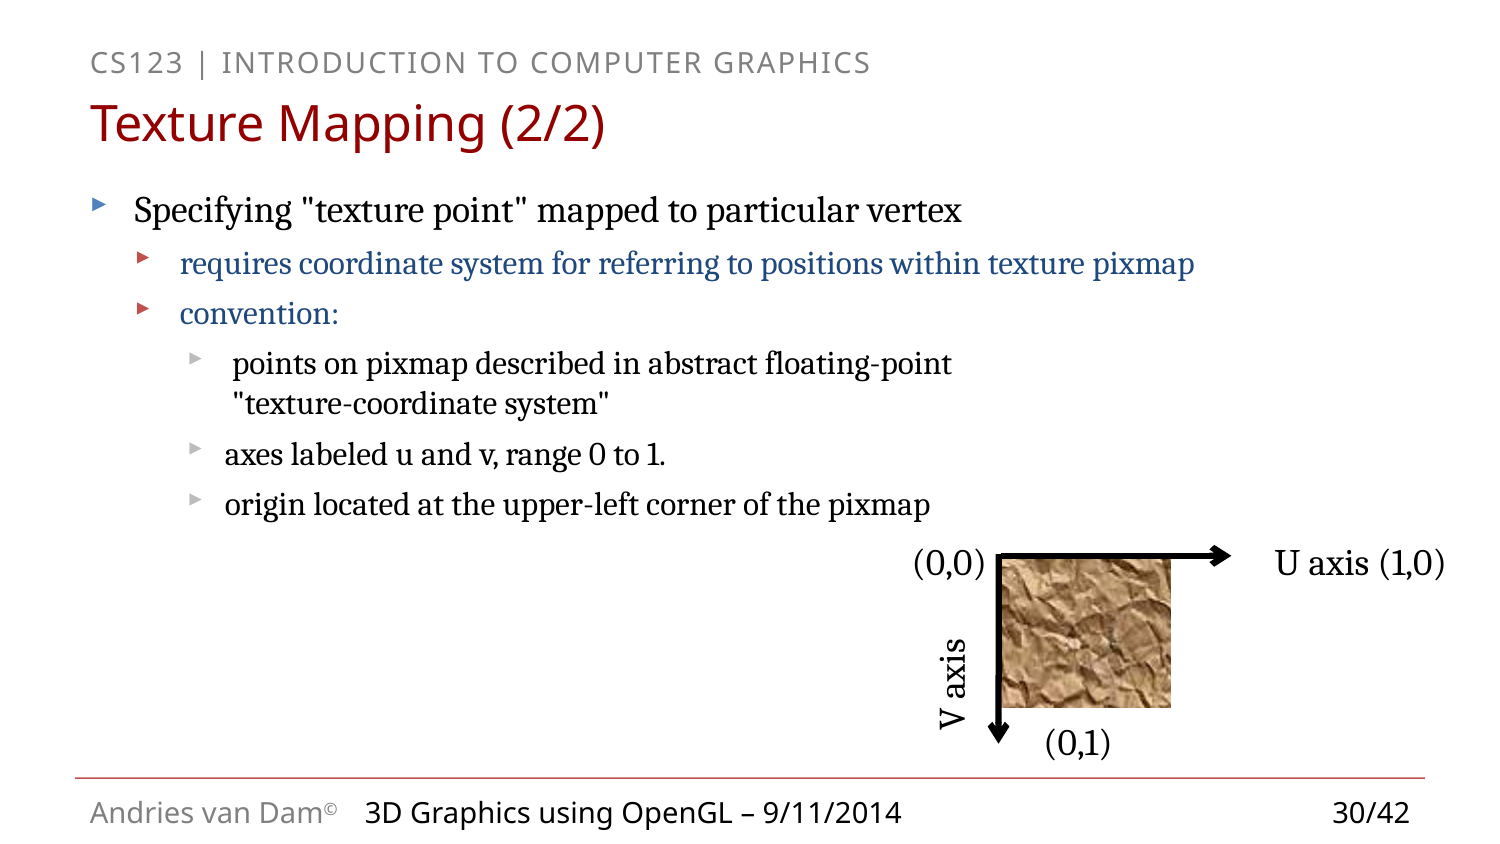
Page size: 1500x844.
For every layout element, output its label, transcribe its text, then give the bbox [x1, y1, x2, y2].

title Texture Mapping (2/2) [75, 84, 1425, 160]
list Specifying "texture point" mapped to particular vertex requires coordinate system for referring to positions within texture pixmap convention: points on pixmap described in abstract floating-point "texture-coordinate system" axes labeled u and v, range 0 to 1. origin located at the upper-left corner of the pixmap [75, 178, 1425, 769]
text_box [883, 530, 1491, 784]
footer 3D Graphics using OpenGL – 9/11/2014 [350, 787, 1213, 827]
